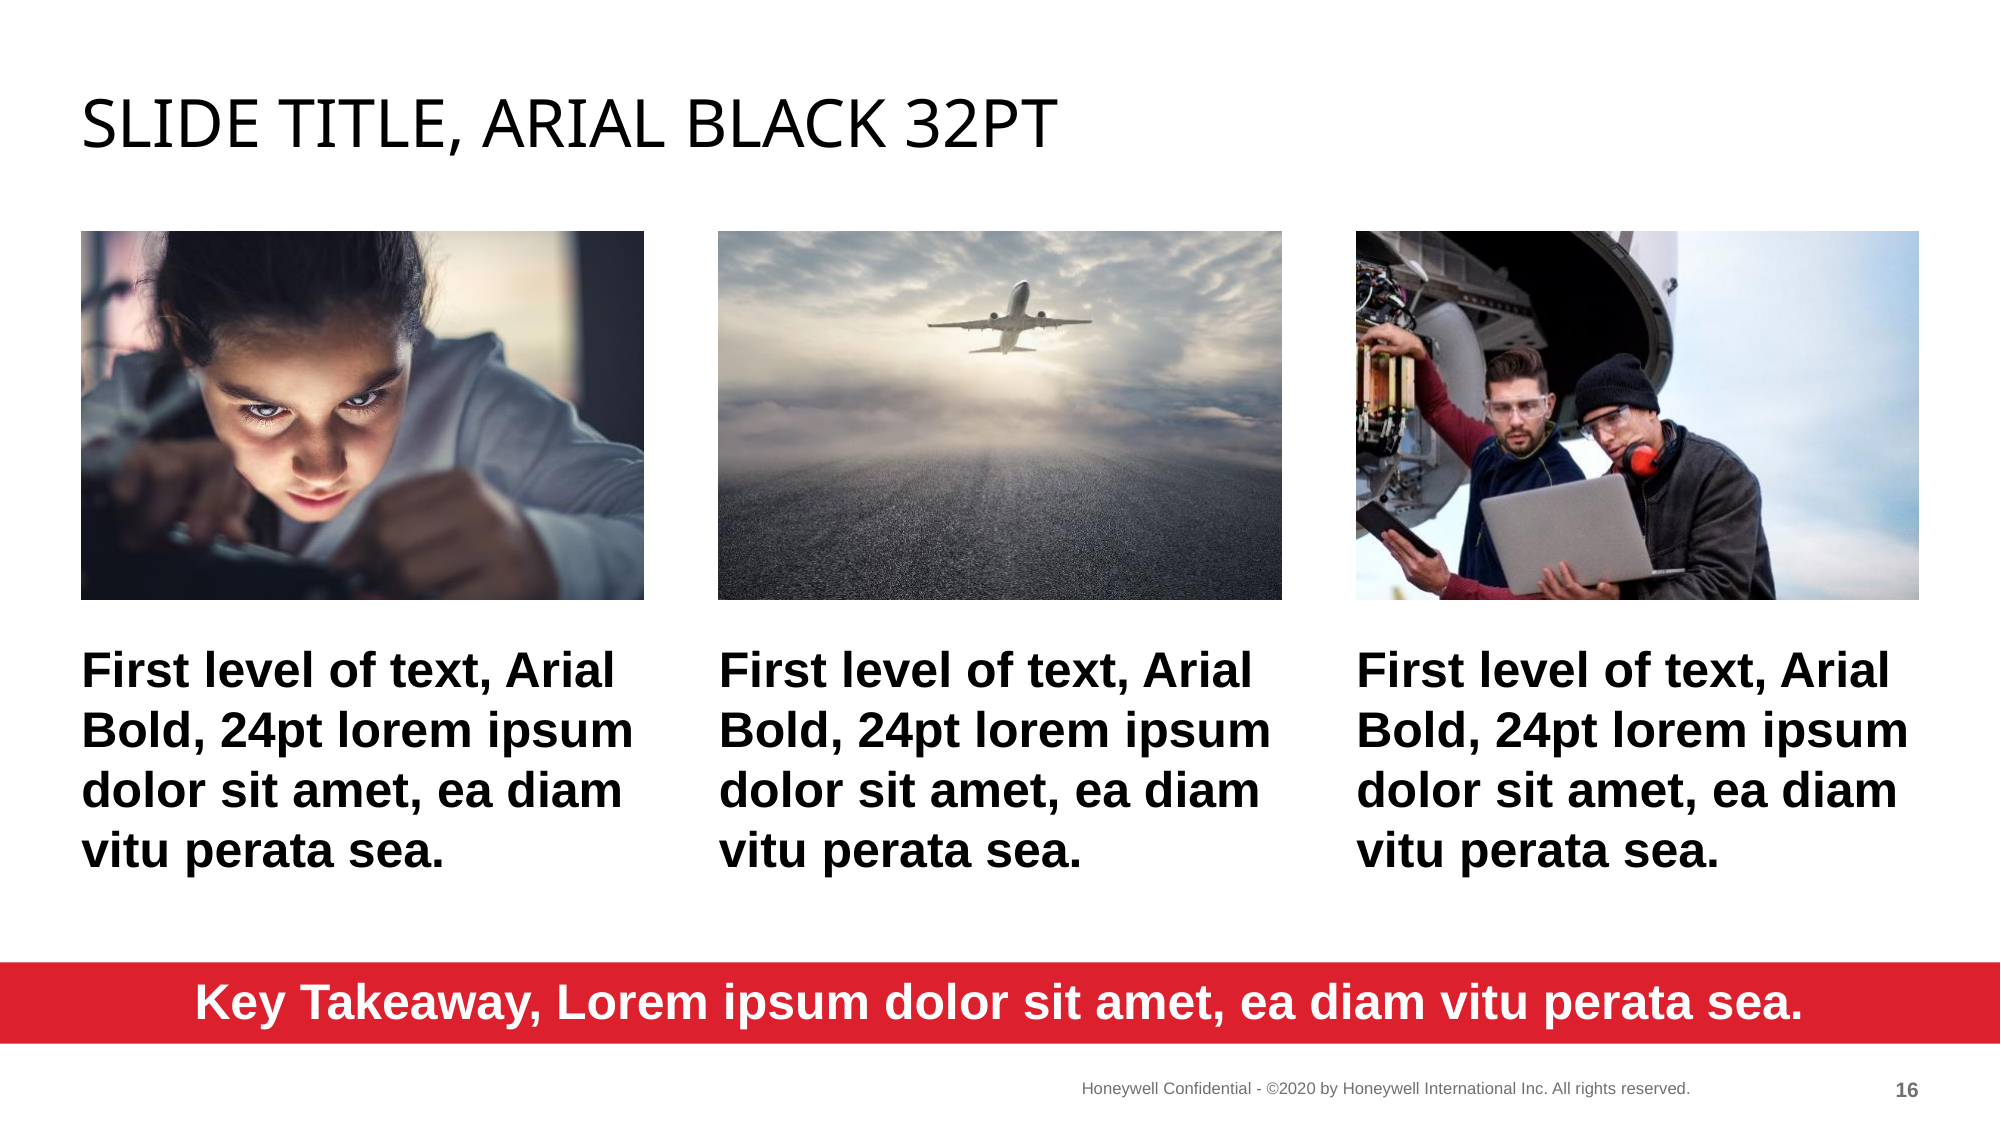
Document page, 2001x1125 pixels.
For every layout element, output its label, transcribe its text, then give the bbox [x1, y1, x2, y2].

title Slide title, Arial black 32pt [81, 81, 1919, 150]
list First level of text, Arial Bold, 24pt lorem ipsum dolor sit amet, ea diam vitu perata sea. [81, 637, 644, 938]
list First level of text, Arial Bold, 24pt lorem ipsum dolor sit amet, ea diam vitu perata sea. [1356, 637, 1919, 938]
picture [718, 231, 1282, 600]
picture [81, 231, 644, 600]
list First level of text, Arial Bold, 24pt lorem ipsum dolor sit amet, ea diam vitu perata sea. [718, 637, 1282, 938]
list Key Takeaway, Lorem ipsum dolor sit amet, ea diam vitu perata sea. [0, 962, 2000, 1044]
picture [1356, 231, 1919, 600]
slide_number 15 [1837, 1062, 1919, 1102]
